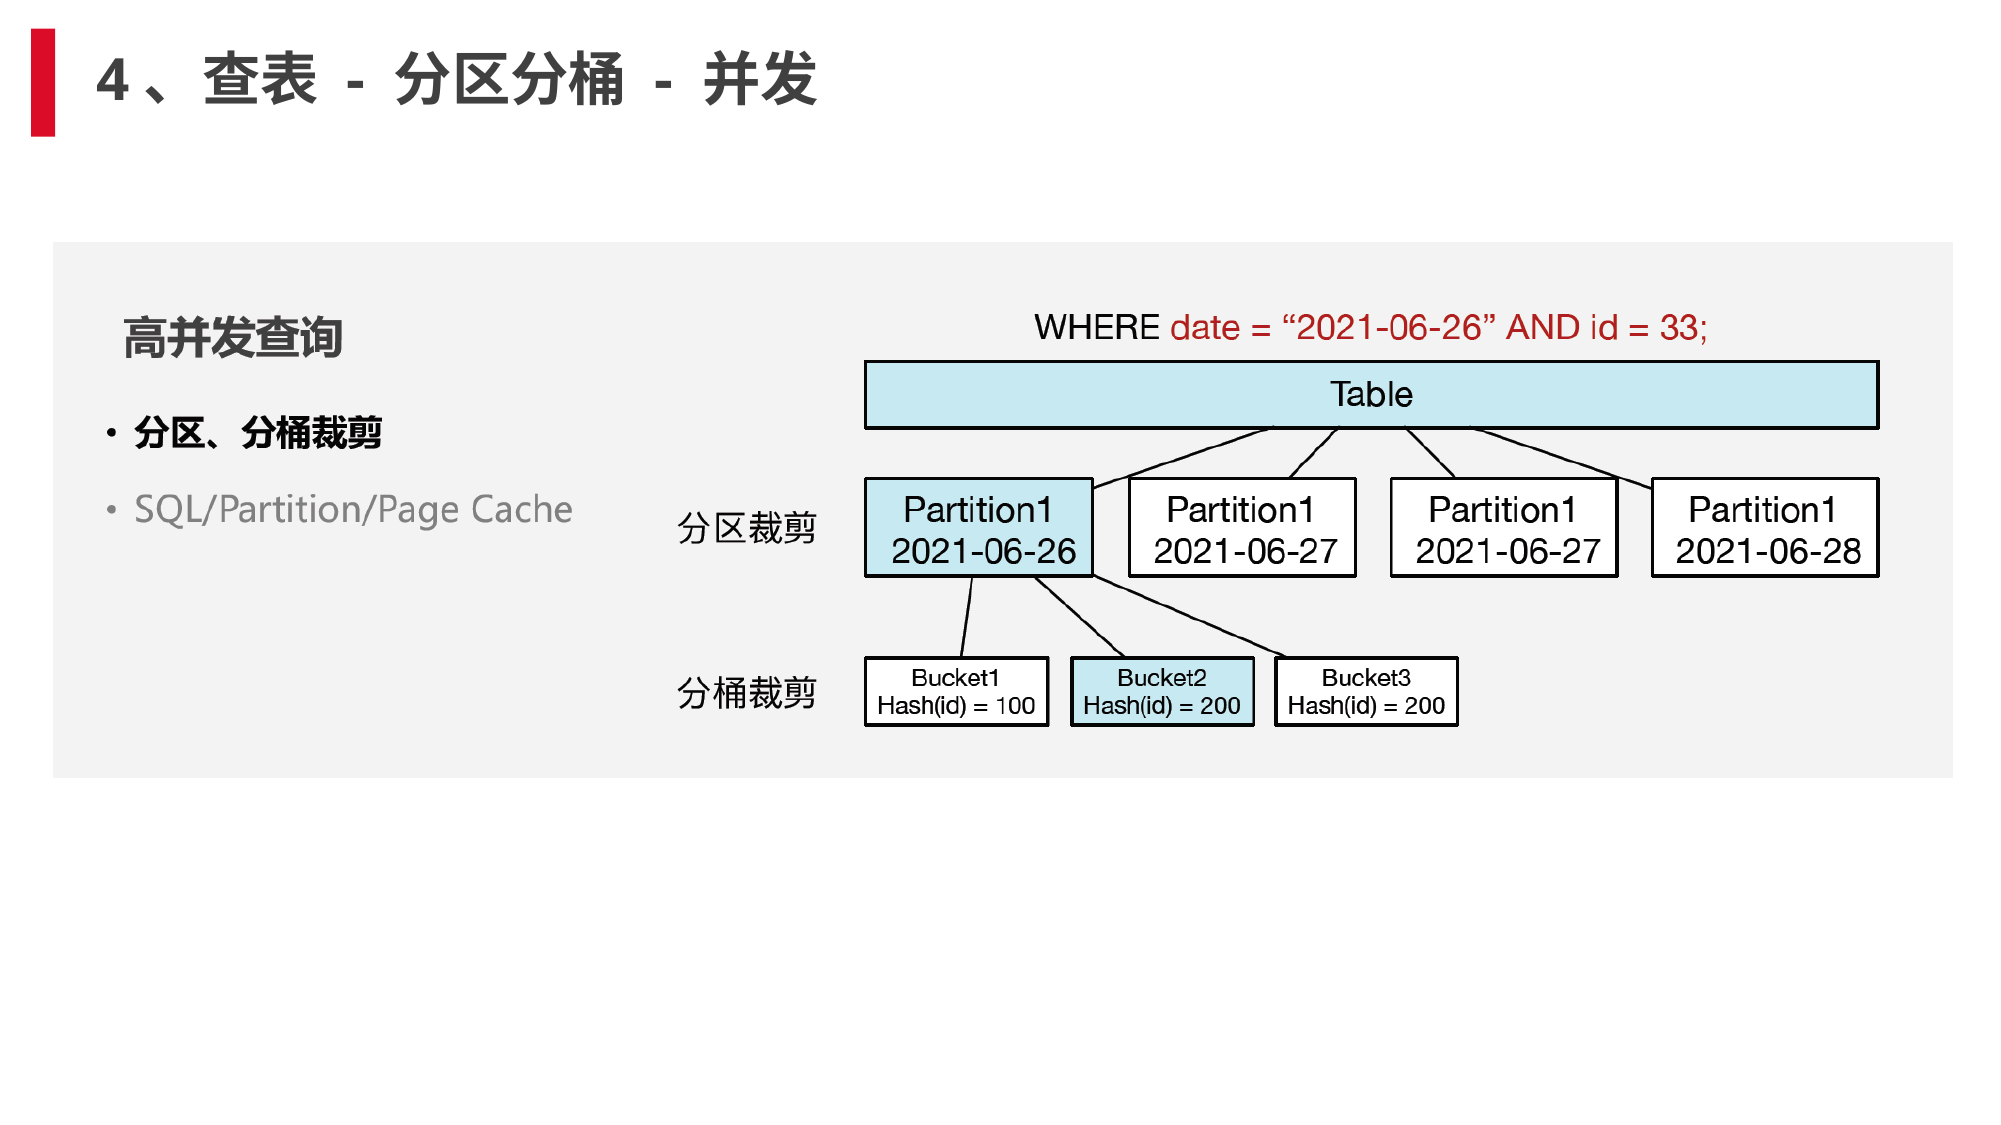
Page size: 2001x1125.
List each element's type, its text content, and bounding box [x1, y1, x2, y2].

title 4、查表 - 分区分桶 - 并发 [81, 26, 1807, 137]
picture [53, 242, 1953, 778]
